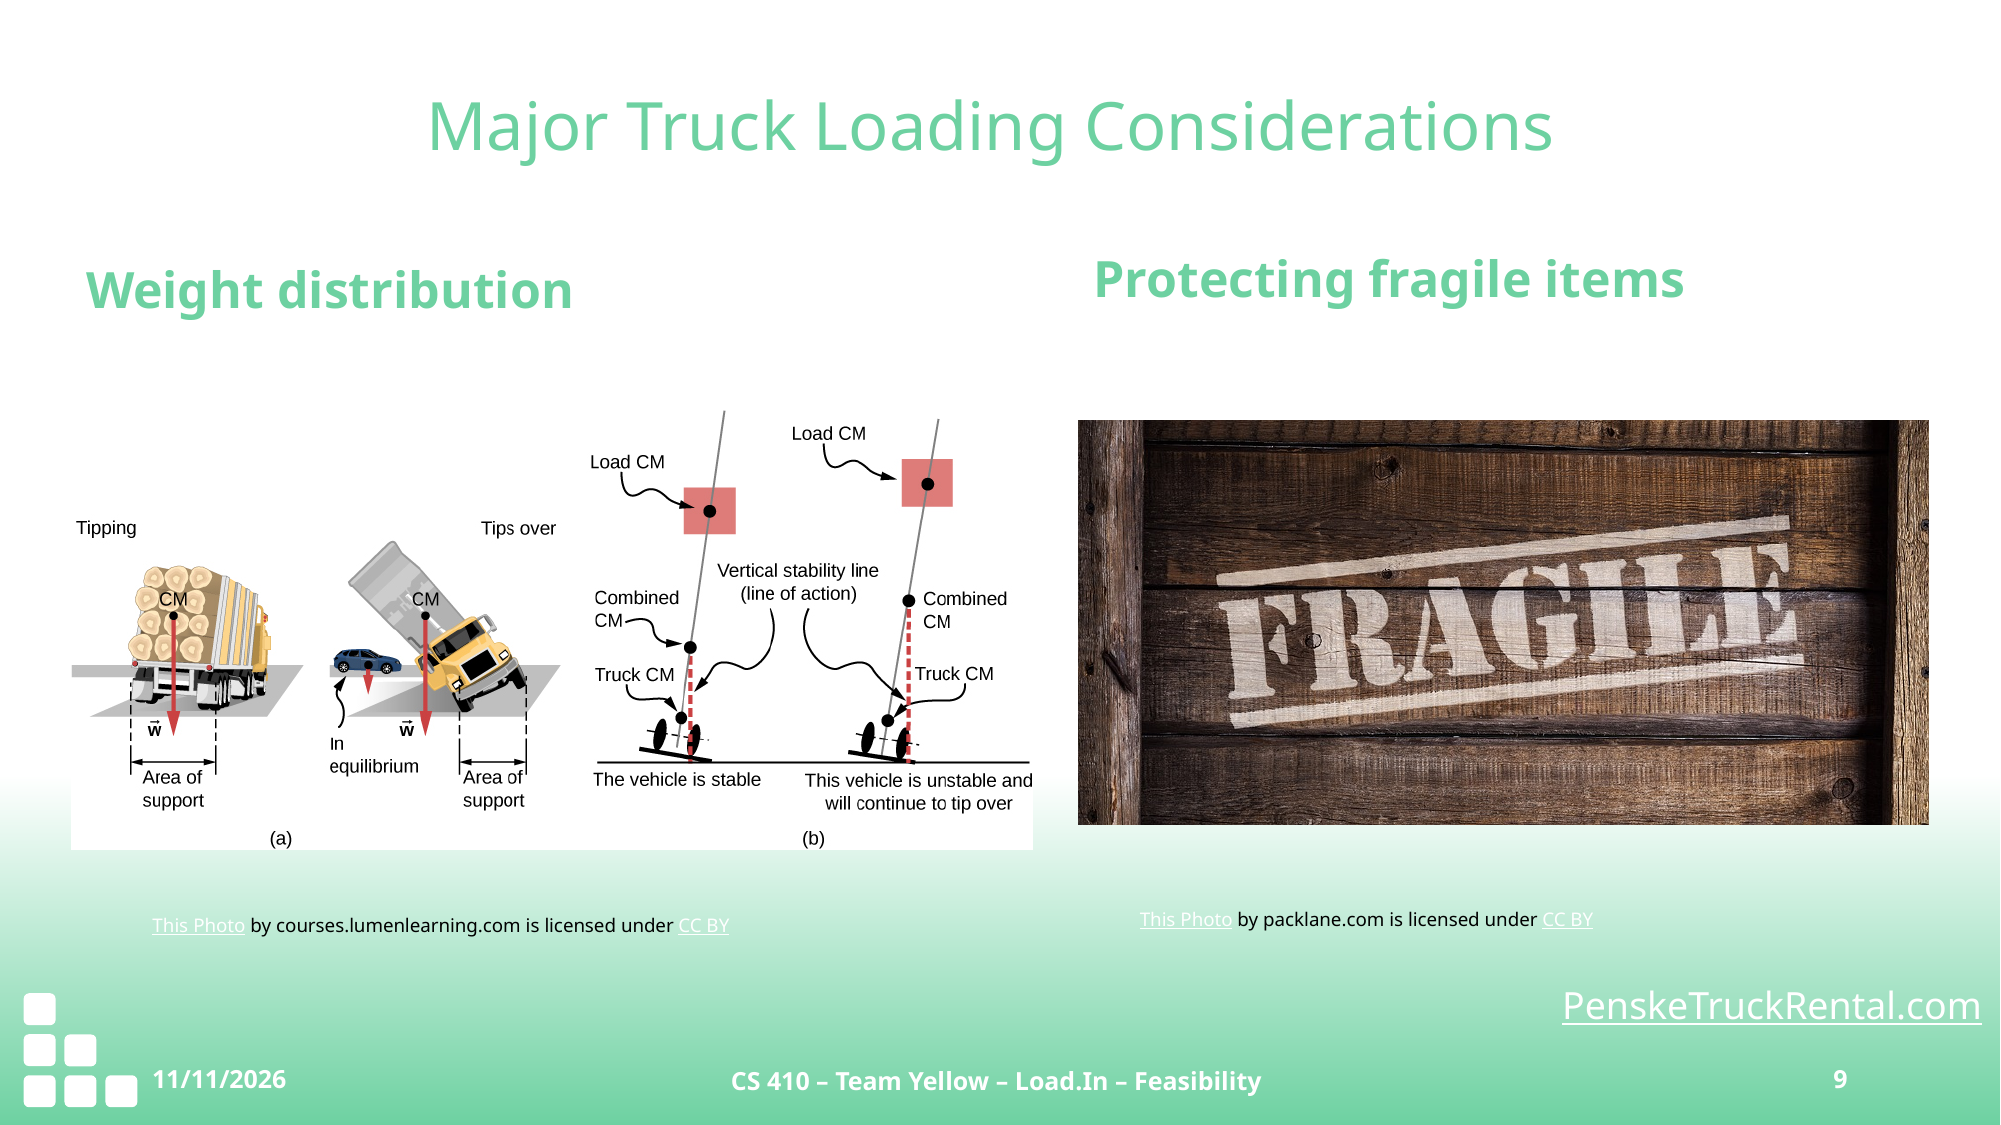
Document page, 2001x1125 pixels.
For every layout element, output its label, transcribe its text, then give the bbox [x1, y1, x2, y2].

text_box Weight distribution [71, 266, 918, 402]
text_box Protecting fragile items [1078, 255, 1929, 391]
text_box Major Truck Loading Considerations [137, 20, 1863, 238]
text_box PenskeTruckRental.com [1547, 974, 1997, 1041]
text_box CS 410 – Team Yellow – Load.In – Feasibility [662, 1035, 1338, 1125]
picture [71, 410, 1033, 850]
text_box This Photo by courses.lumenlearning.com is licensed under CC BY [137, 906, 984, 947]
picture [1078, 420, 1929, 825]
text_box This Photo by packlane.com is licensed under CC BY [1124, 899, 1905, 942]
text_box 6 [1412, 1035, 1863, 1125]
text_box 10/14/2020 [137, 1035, 588, 1125]
